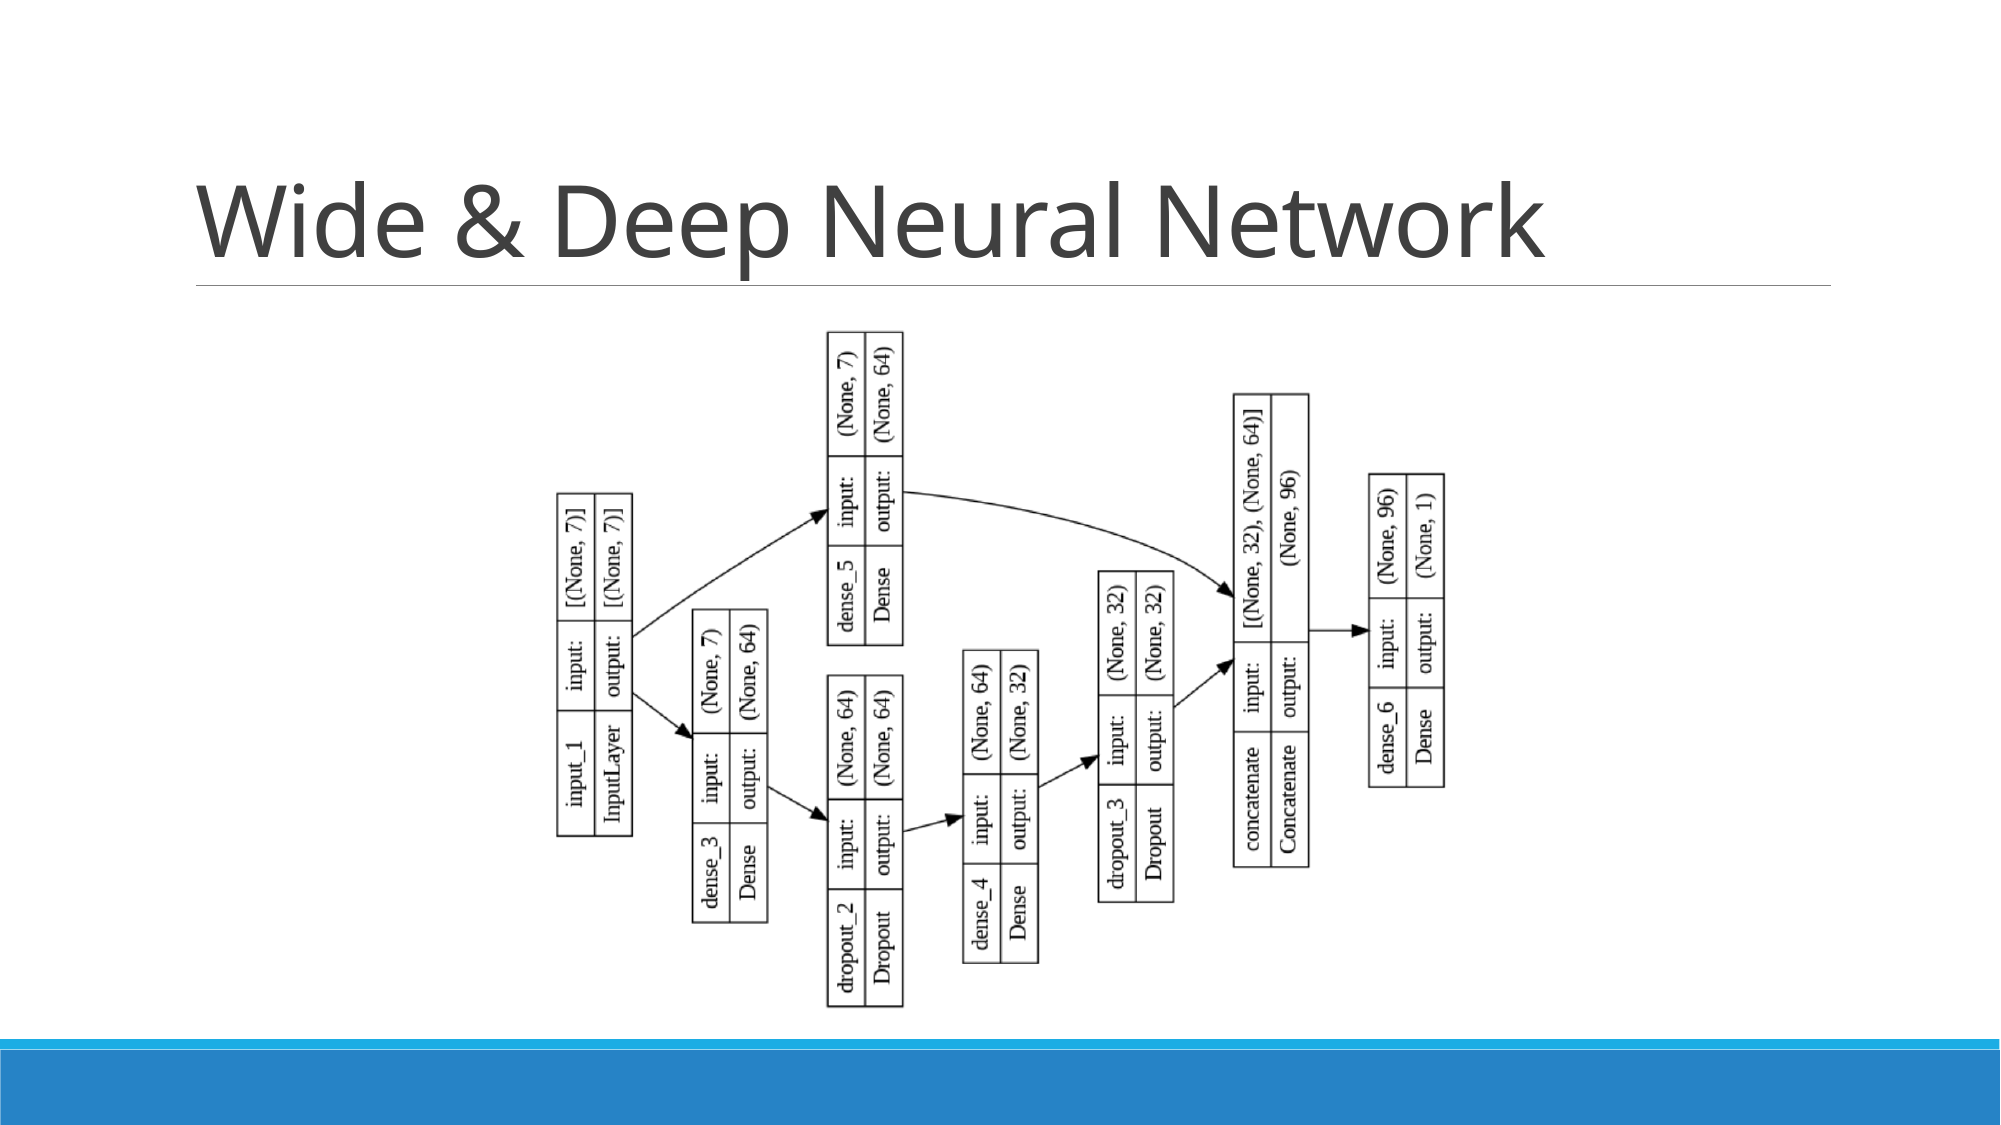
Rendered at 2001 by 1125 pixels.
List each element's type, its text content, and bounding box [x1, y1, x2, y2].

picture [551, 218, 1450, 1120]
title Wide & Deep Neural Network [180, 47, 1830, 285]
